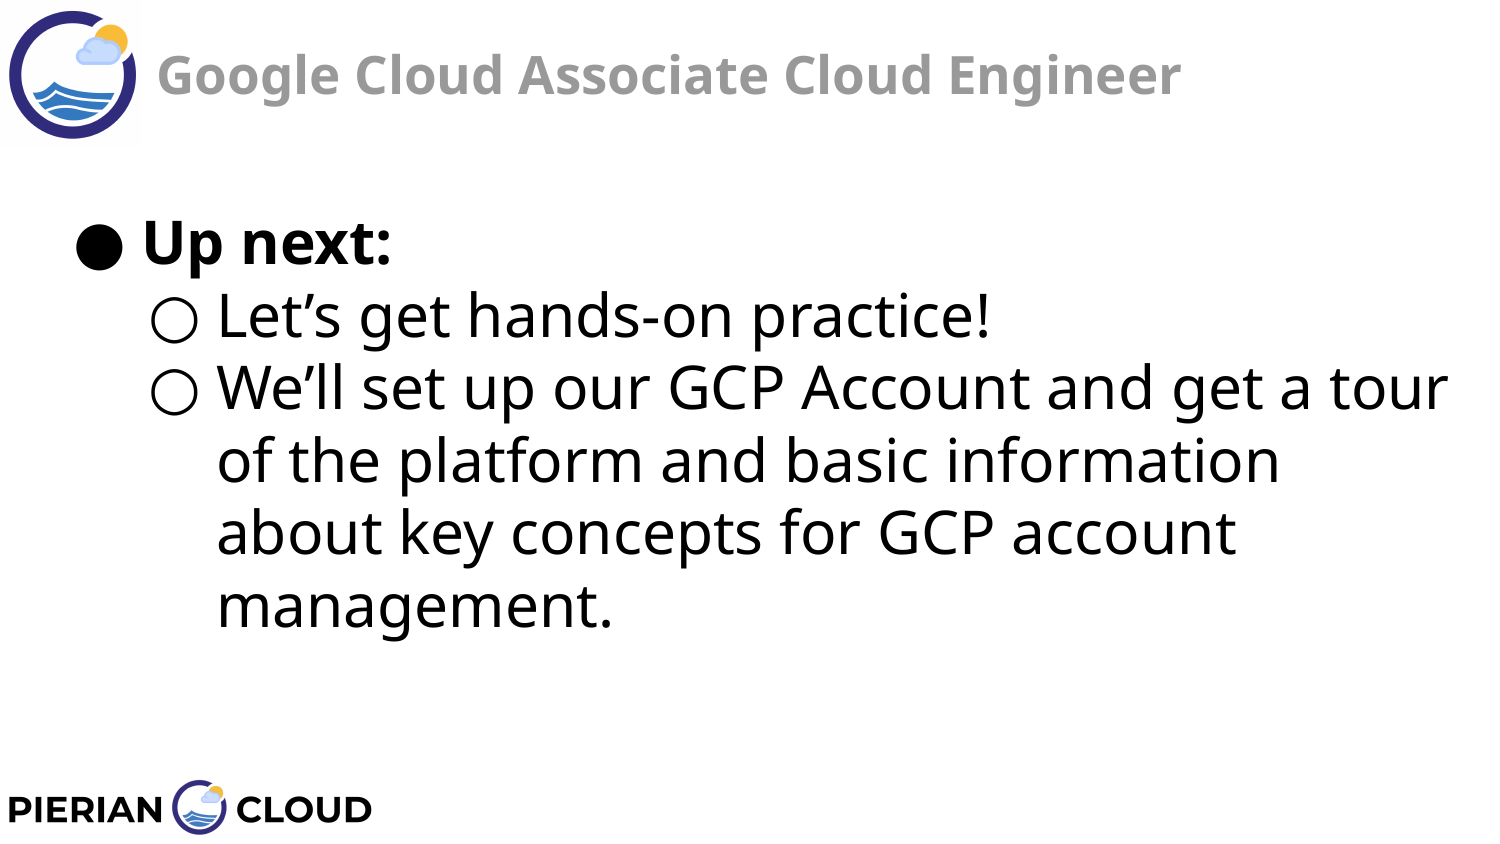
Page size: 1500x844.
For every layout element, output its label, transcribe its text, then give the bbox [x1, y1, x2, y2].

title Google Cloud Associate Cloud Engineer [146, 25, 1420, 120]
picture [0, 758, 375, 844]
picture [0, 0, 142, 146]
subtitle Up next: Let’s get hands-on practice! We’ll set up our GCP Account and get a tour of the platform and basic information about key concepts for GCP account management. [51, 189, 1476, 750]
